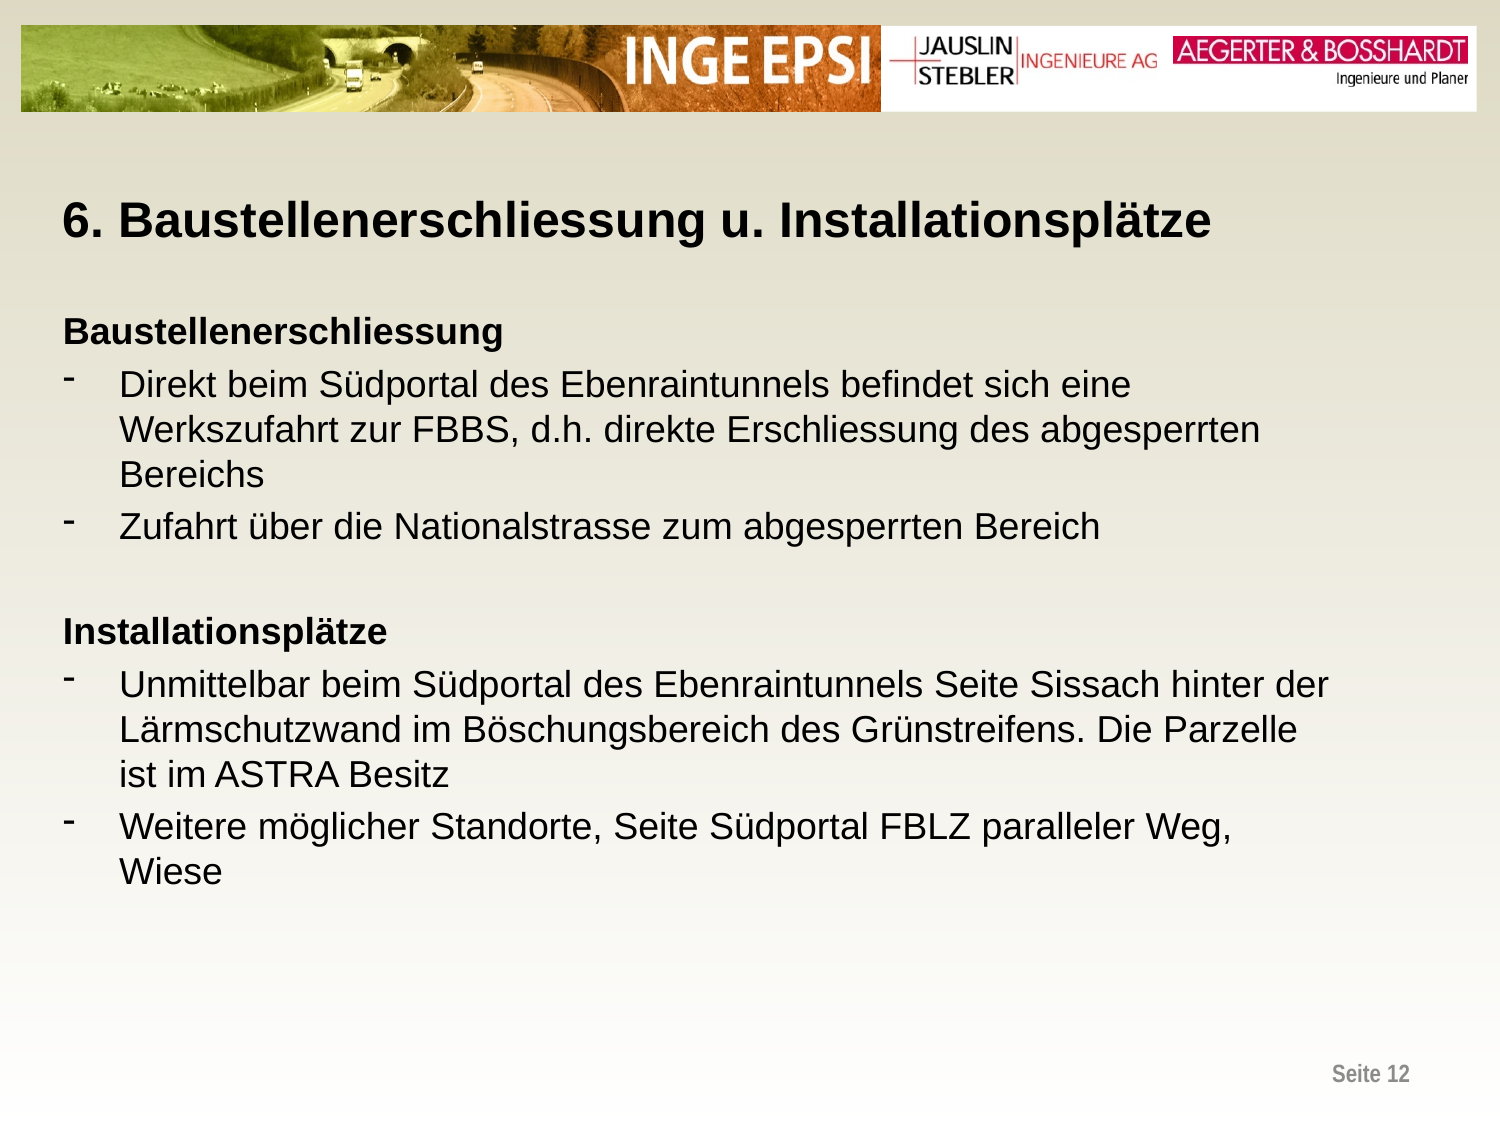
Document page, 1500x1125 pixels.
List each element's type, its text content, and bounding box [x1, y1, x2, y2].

list 6. Baustellenerschliessung u. Installationsplätze Baustellenerschliessung Direkt beim Südportal des Ebenraintunnels befindet sich eine Werkszufahrt zur FBBS, d.h. direkte Erschliessung des abgesperrten Bereichs Zufahrt über die Nationalstrasse zum abgesperrten Bereich Installationsplätze Unmittelbar beim Südportal des Ebenraintunnels Seite Sissach hinter der Lärmschutzwand im Böschungsbereich des Grünstreifens. Die Parzelle ist im ASTRA Besitz Weitere möglicher Standorte, Seite Südportal FBLZ paralleler Weg, Wiese [48, 179, 1353, 1007]
picture [21, 25, 881, 112]
picture [1173, 36, 1468, 87]
slide_number Seite 12 [1074, 1042, 1425, 1103]
picture [889, 36, 1157, 85]
